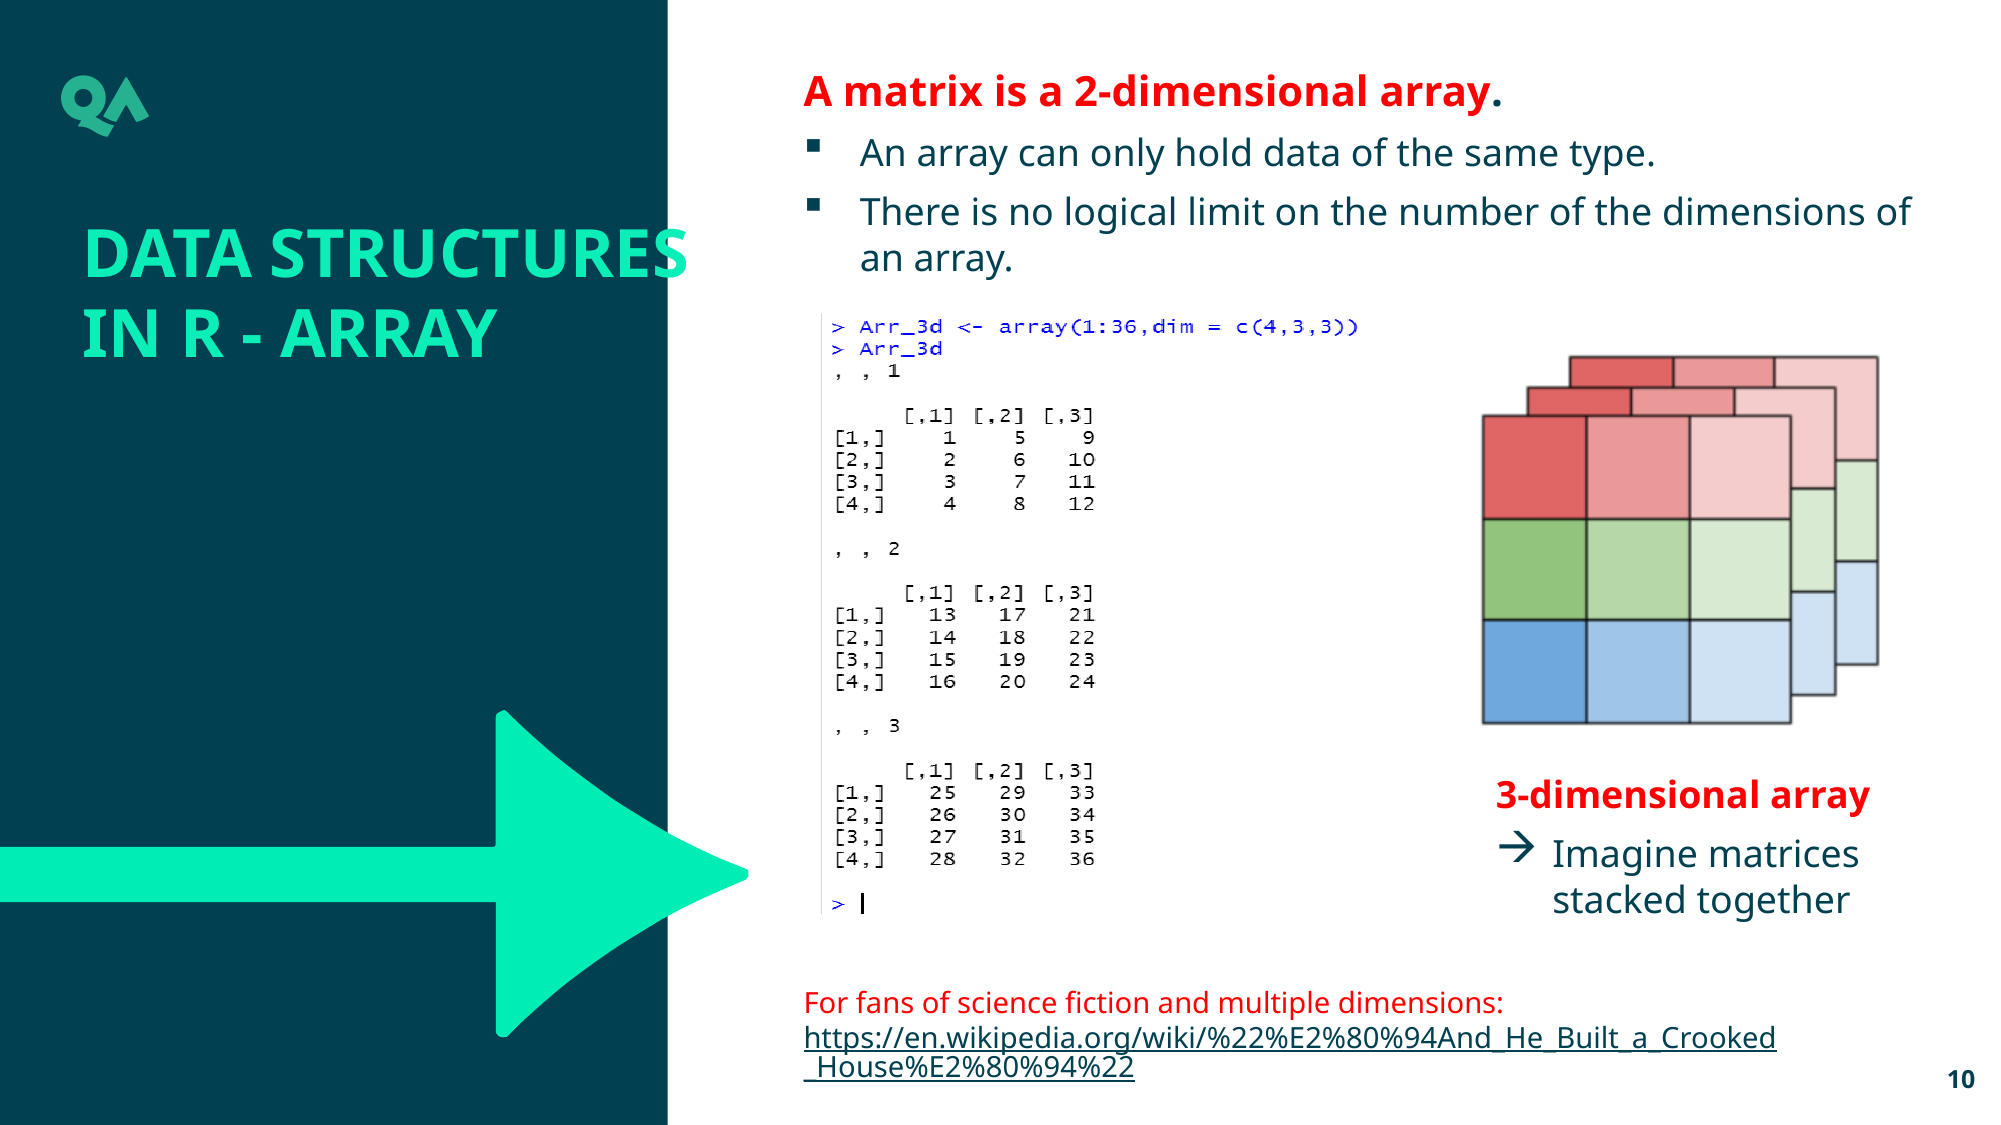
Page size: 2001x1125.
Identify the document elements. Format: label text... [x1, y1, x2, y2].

text_box For fans of science fiction and multiple dimensions: https://en.wikipedia.org/wiki/%22%E2%80%94And_He_Built_a_Crooked_House%E2%80%94%22 [788, 976, 1798, 1066]
slide_number 10 [1846, 1068, 1976, 1098]
list 3-dimensional array Imagine matrices stacked together [1481, 762, 1966, 936]
picture [821, 313, 1400, 914]
picture [1426, 314, 1911, 763]
text_box A matrix is a 2-dimensional array. An array can only hold data of the same type. There is no logical limit on the number of the dimensions of an array. [788, 61, 1955, 285]
list Data Structures in R - aRrAy [68, 203, 724, 655]
